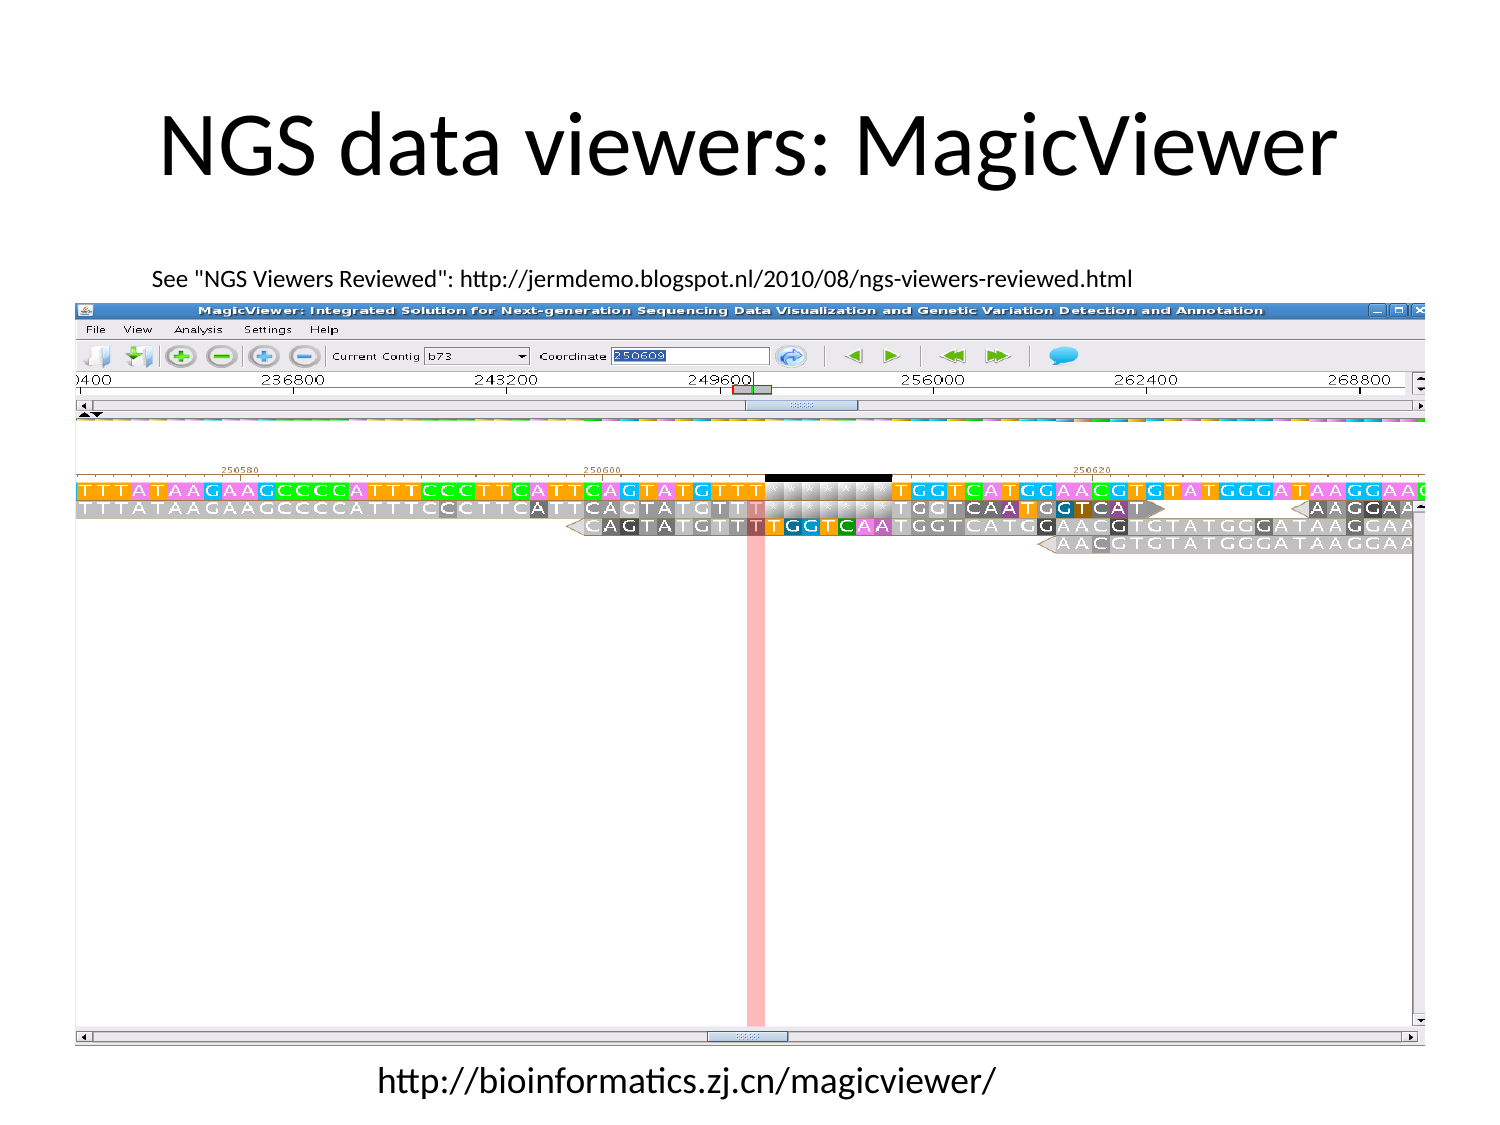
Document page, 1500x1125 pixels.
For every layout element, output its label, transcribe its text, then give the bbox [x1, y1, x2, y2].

text_box See "NGS Viewers Reviewed": http://jermdemo.blogspot.nl/2010/08/ngs-viewers-reviewed.html [137, 254, 1358, 300]
text_box NGS data viewers: MagicViewer [75, 45, 1425, 233]
picture [74, 303, 1426, 1047]
text_box http://bioinformatics.zj.cn/magicviewer/ [362, 1054, 1138, 1109]
